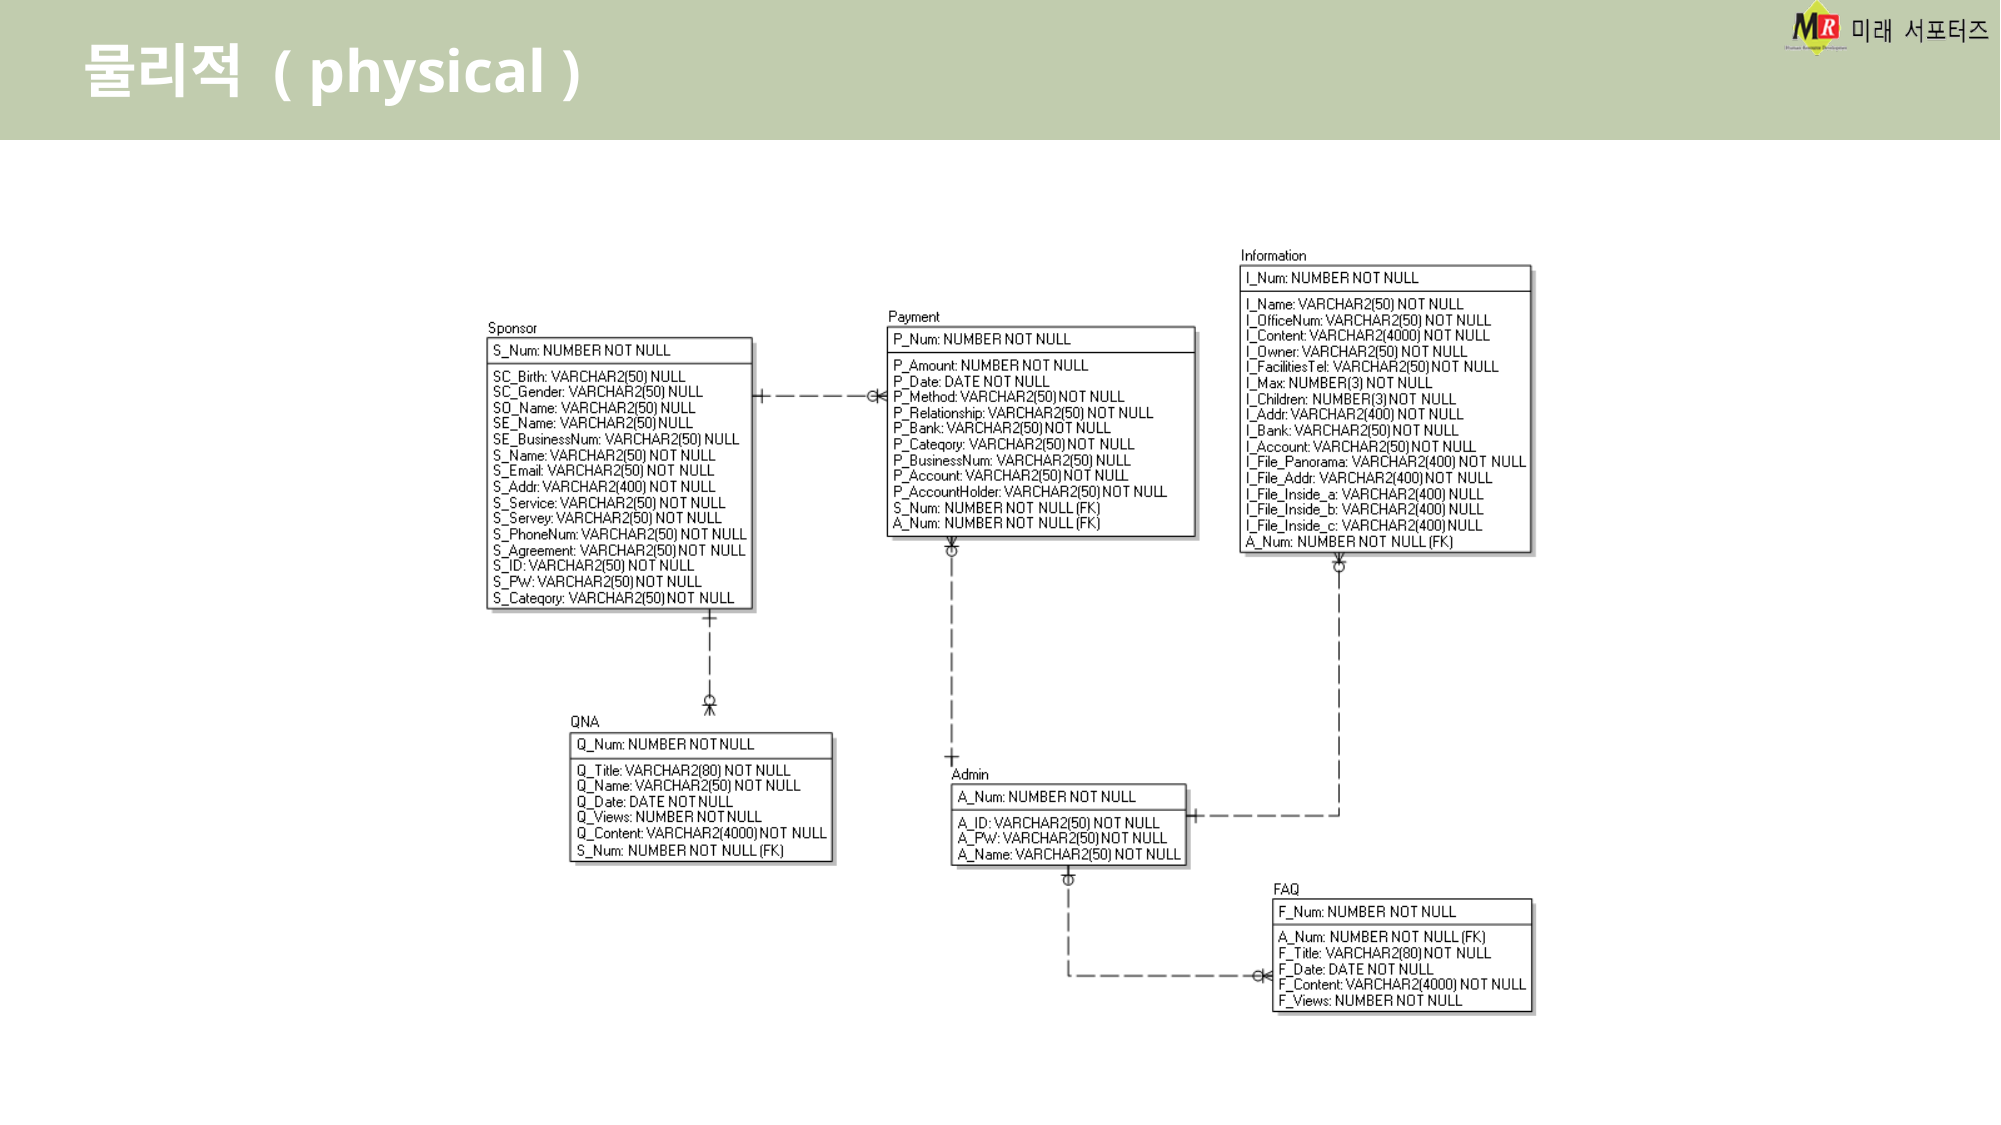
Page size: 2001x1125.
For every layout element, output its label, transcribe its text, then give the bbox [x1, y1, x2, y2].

text_box 물리적 ( physical ) [0, 0, 2000, 140]
picture [1719, 0, 2000, 72]
picture [414, 237, 1585, 1041]
